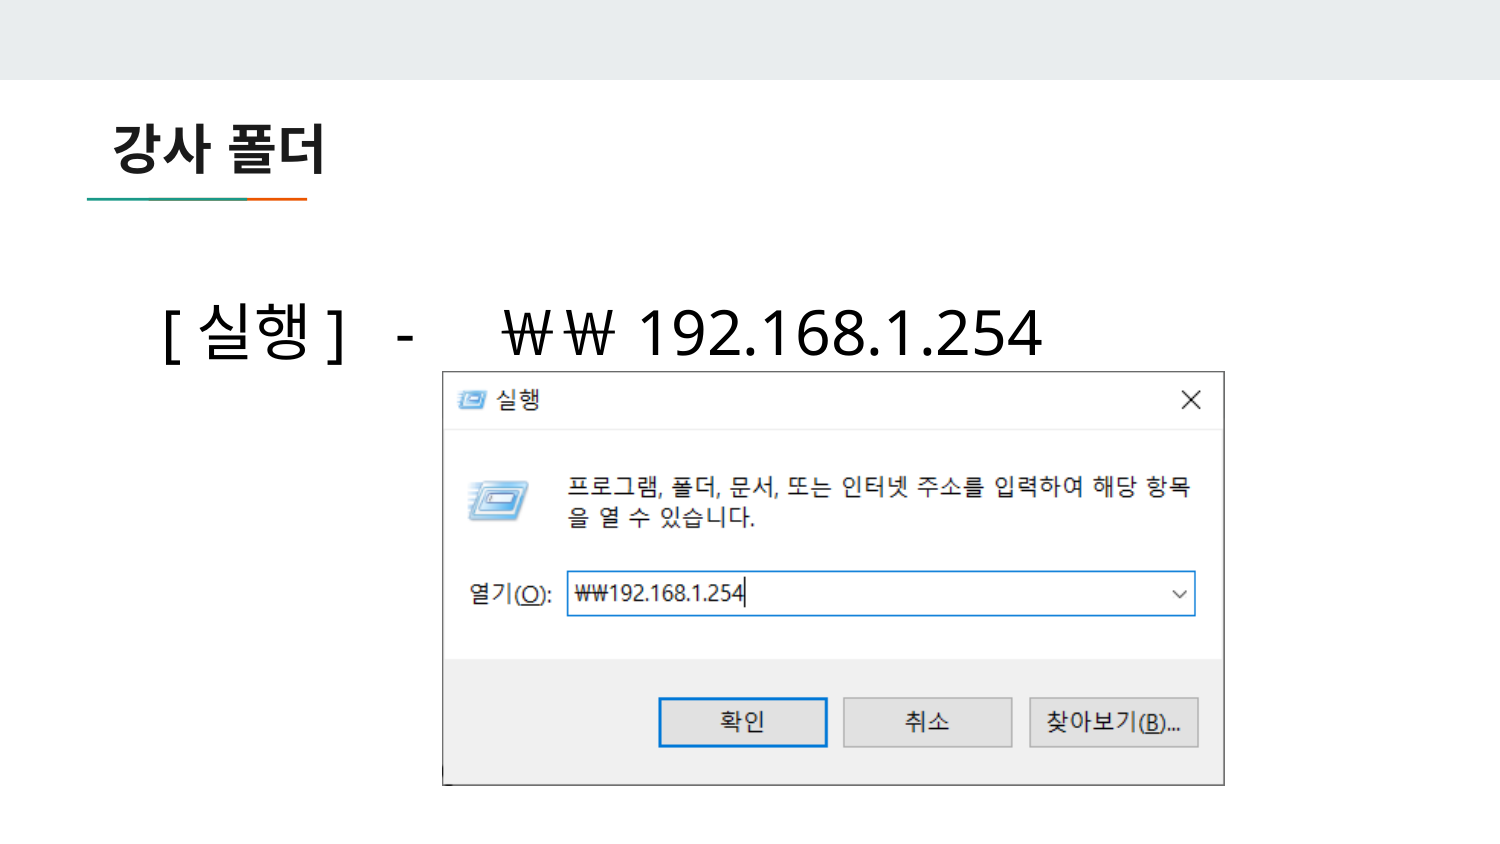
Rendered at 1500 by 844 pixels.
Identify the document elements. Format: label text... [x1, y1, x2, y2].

title 강사 폴더 [97, 100, 1359, 189]
text_box [실행] - ￦￦192.168.1.254 [146, 277, 1397, 379]
picture [441, 370, 1225, 787]
